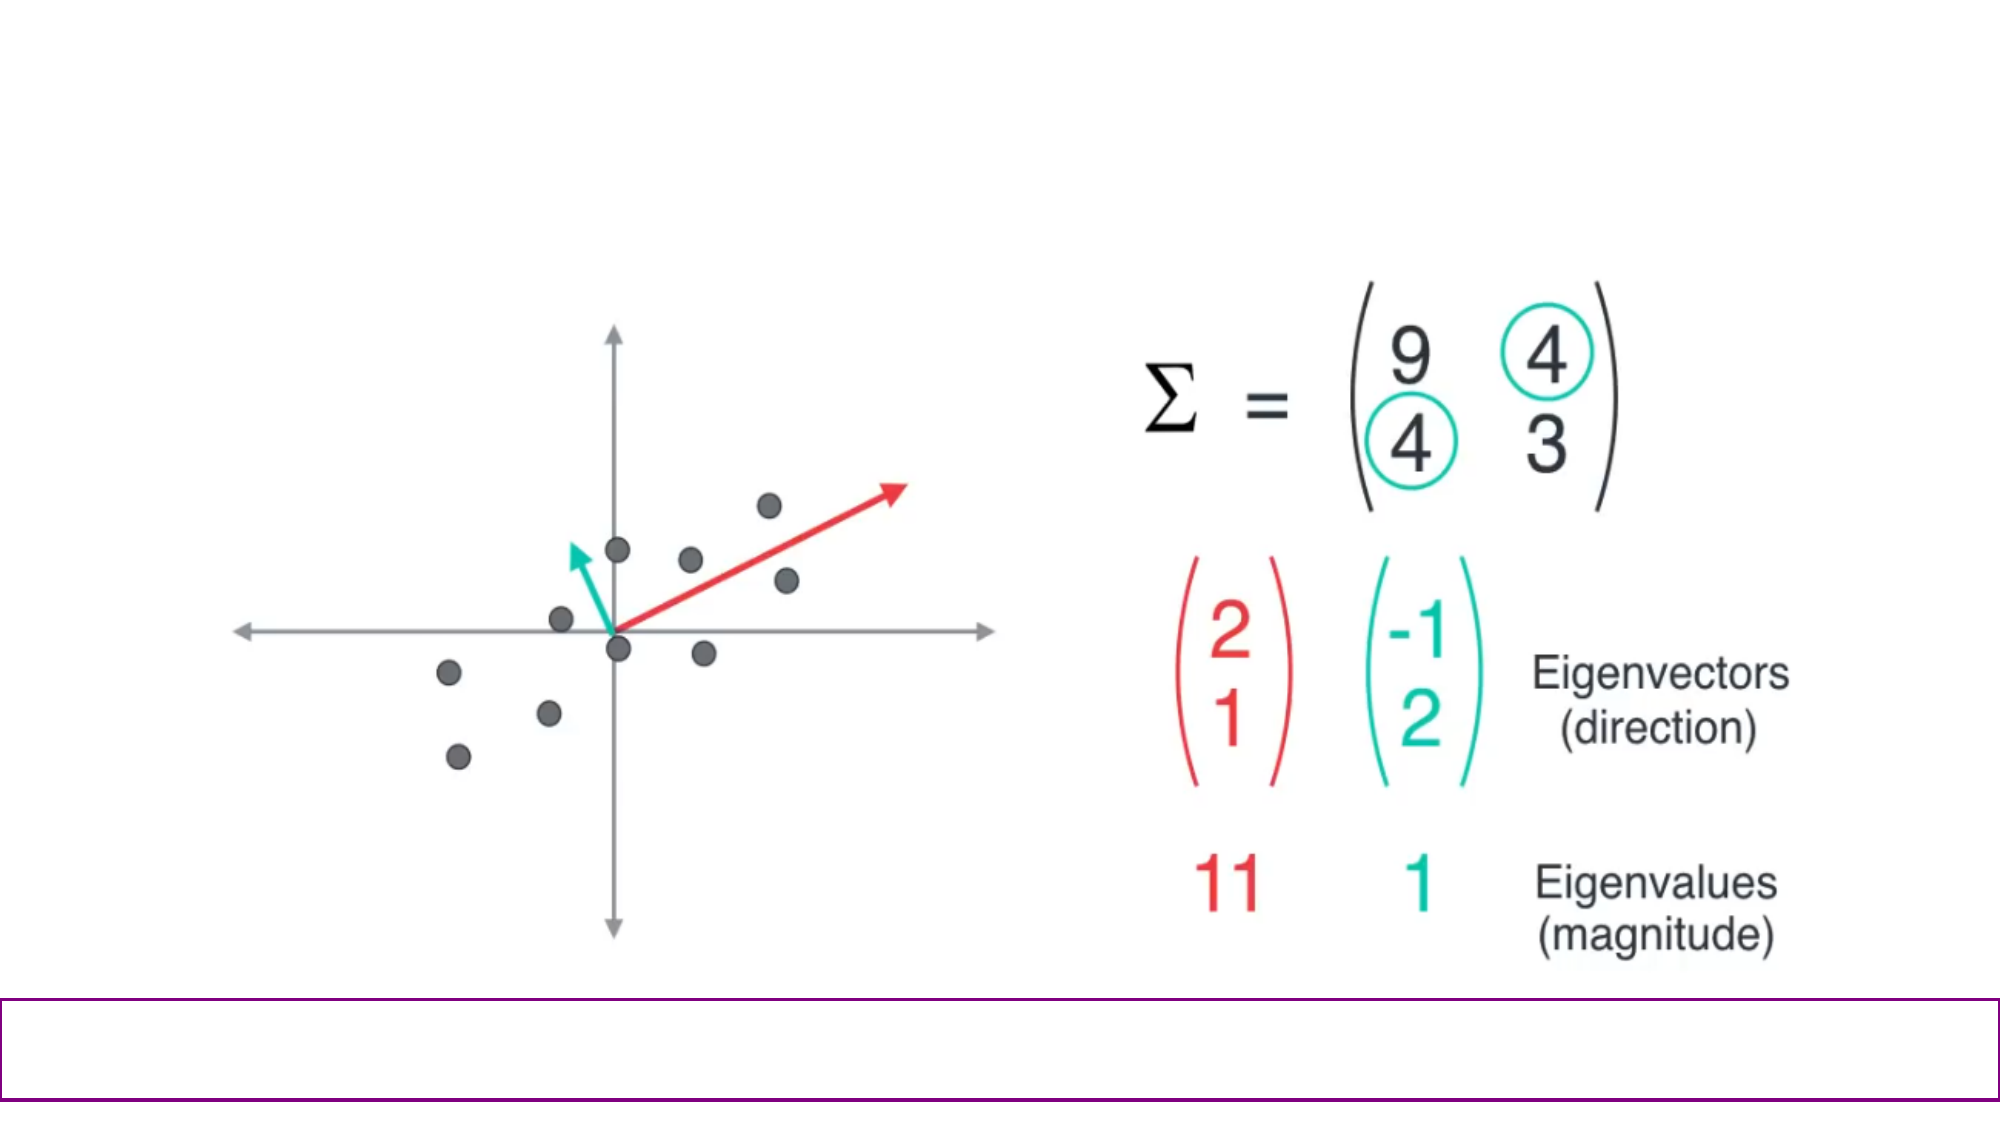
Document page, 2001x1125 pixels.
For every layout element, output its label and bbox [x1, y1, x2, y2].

list [166, 266, 1803, 1001]
footer [0, 998, 2000, 1102]
